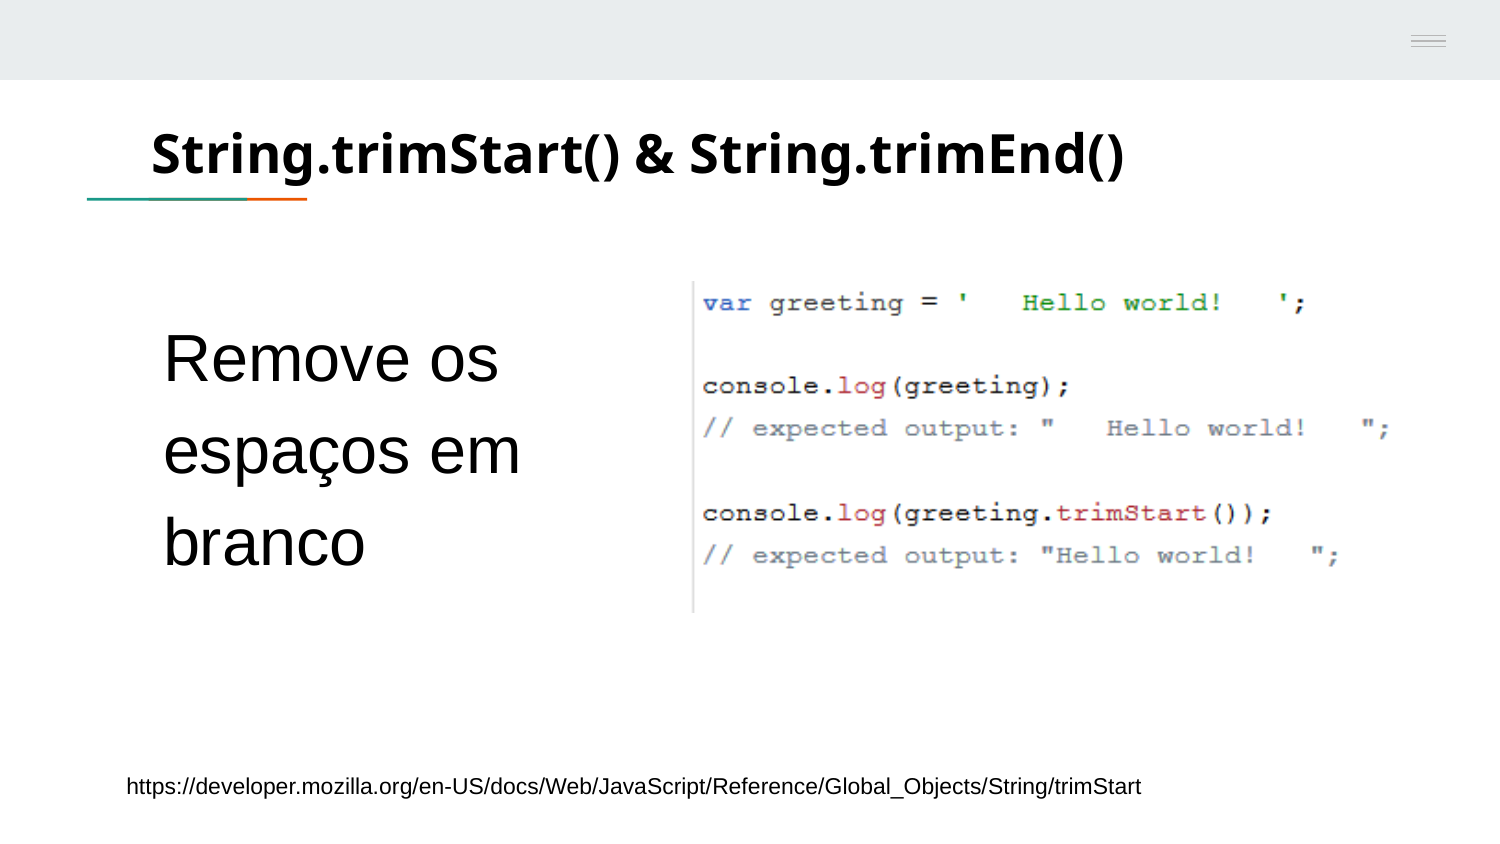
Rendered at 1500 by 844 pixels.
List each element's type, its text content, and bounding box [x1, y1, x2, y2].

title String.trimStart() & String.trimEnd() [136, 104, 1246, 199]
picture [690, 280, 1449, 613]
text_box https://developer.mozilla.org/en-US/docs/Web/JavaScript/Reference/Global_Objects/String/trimStart [111, 763, 1403, 807]
list Remove os espaços em branco [148, 287, 623, 763]
